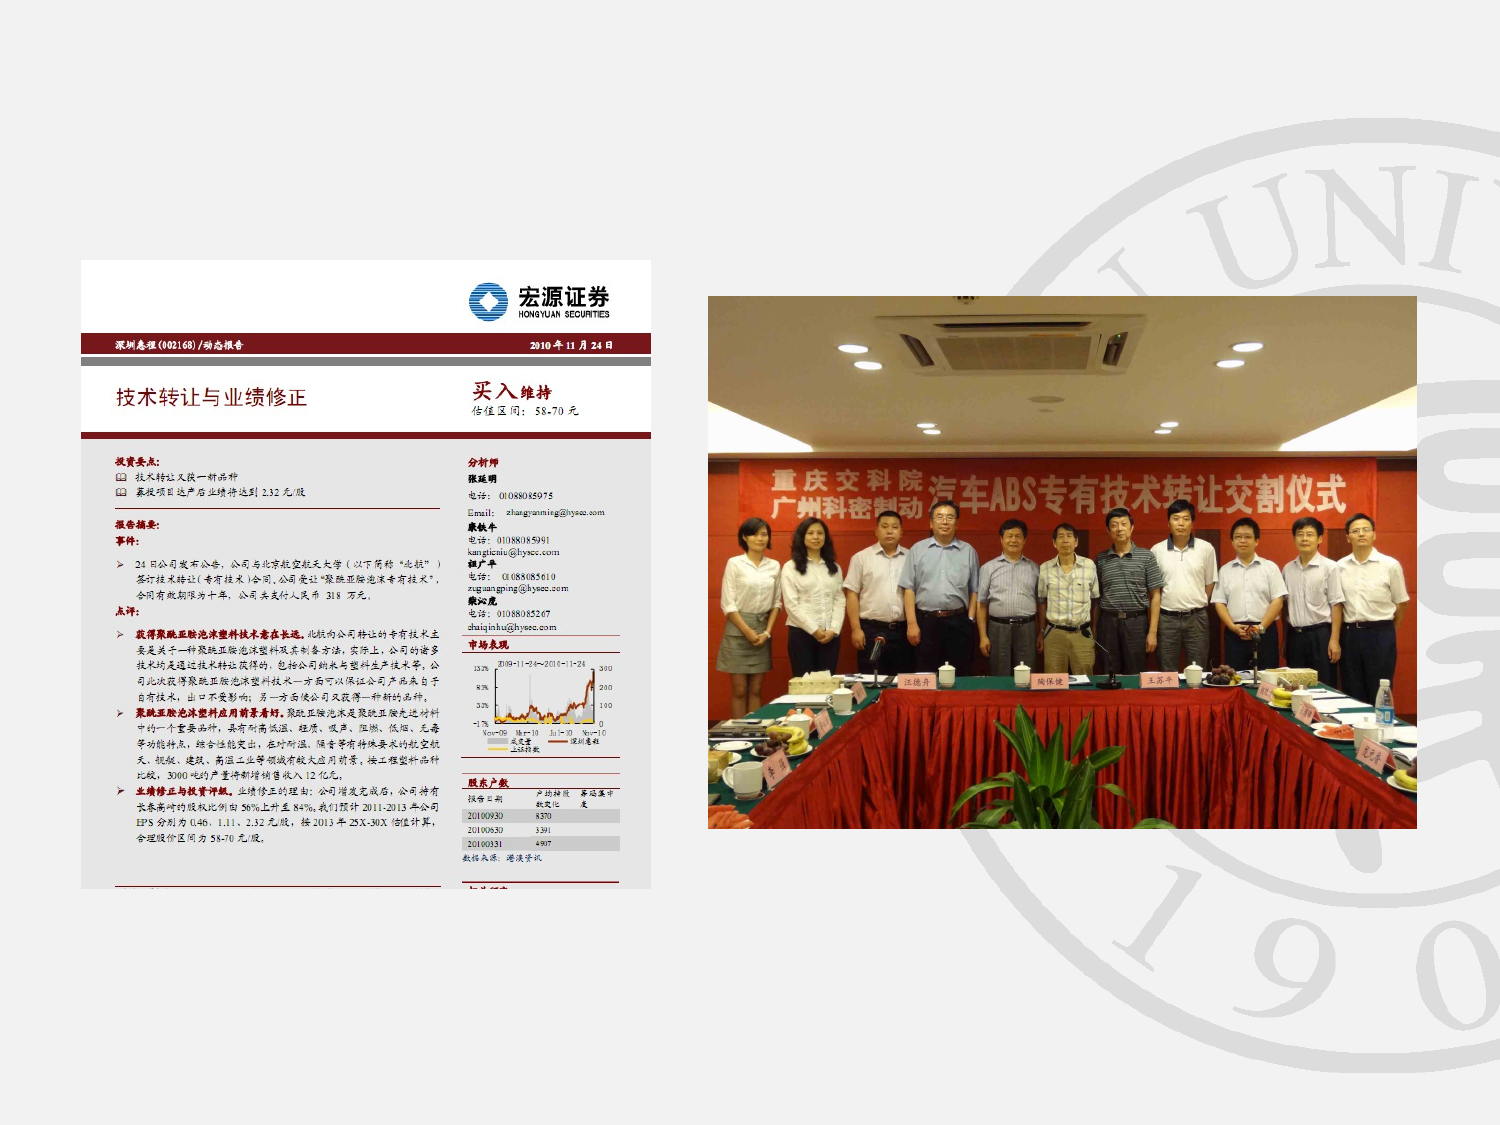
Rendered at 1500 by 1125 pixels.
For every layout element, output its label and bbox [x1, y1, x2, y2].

picture [81, 260, 651, 889]
picture [708, 296, 1417, 829]
